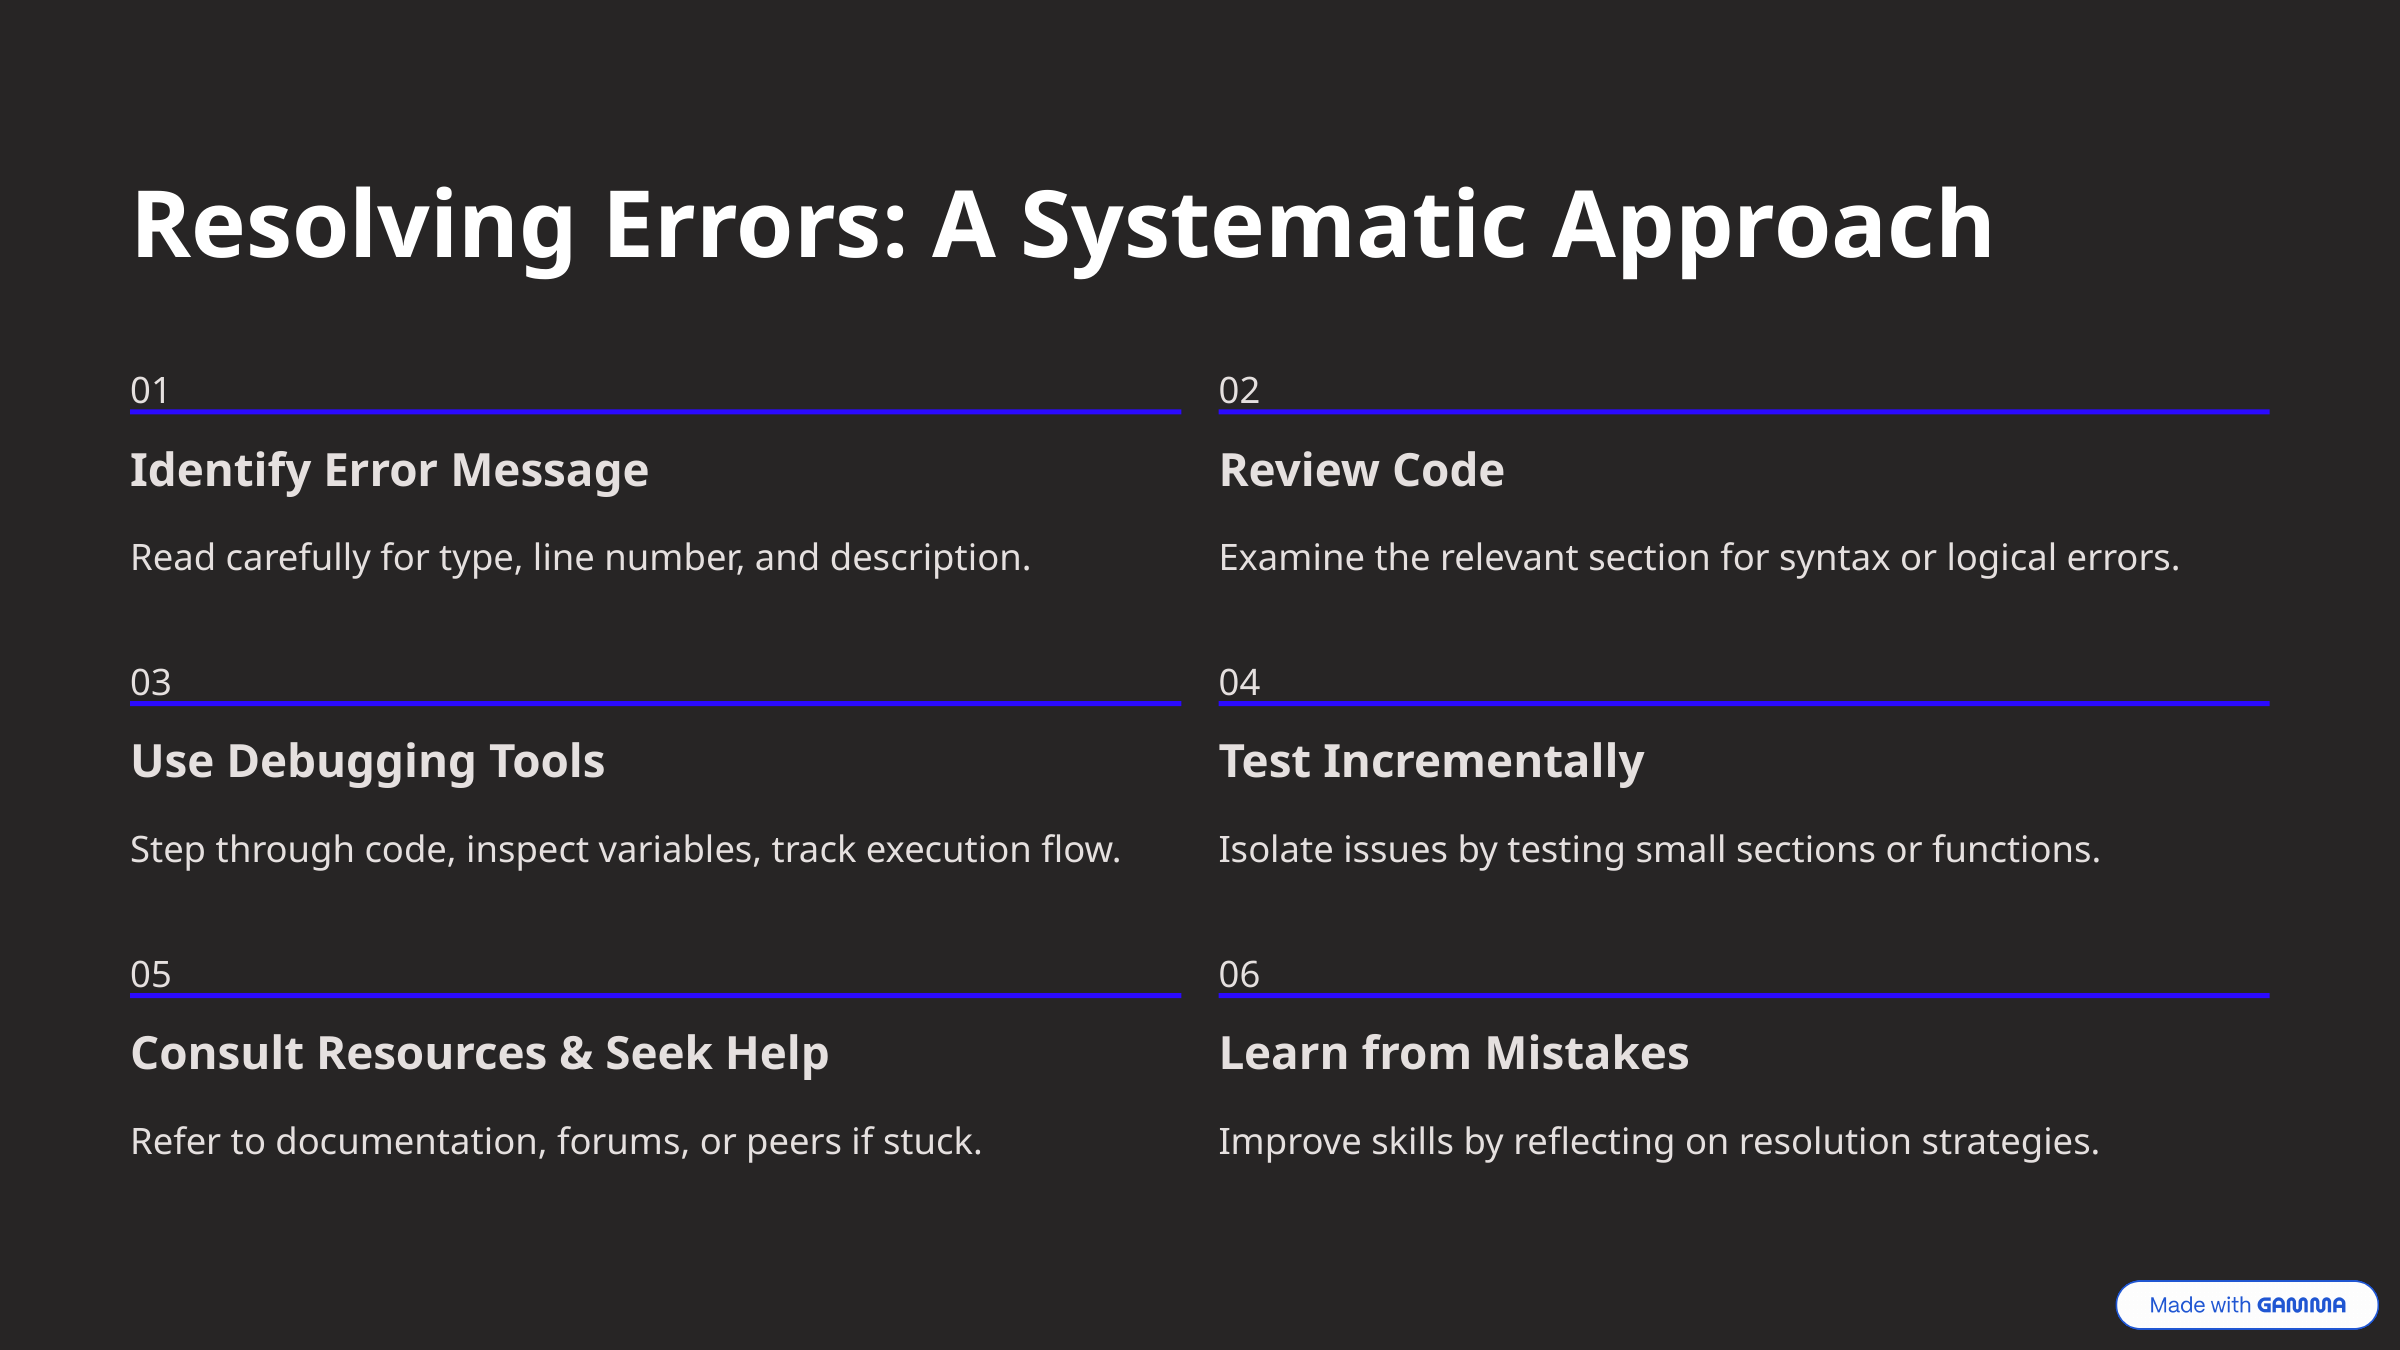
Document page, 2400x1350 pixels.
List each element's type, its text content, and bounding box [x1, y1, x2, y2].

text_box Isolate issues by testing small sections or functions. [1218, 810, 2270, 870]
text_box Step through code, inspect variables, track execution flow. [130, 810, 1182, 870]
picture [2106, 1271, 2389, 1339]
text_box Examine the relevant section for syntax or logical errors. [1218, 518, 2270, 578]
text_box 01 [130, 351, 168, 398]
text_box Resolving Errors: A Systematic Approach [130, 160, 2002, 277]
text_box Consult Resources & Seek Help [130, 1021, 840, 1080]
text_box 03 [130, 642, 168, 690]
text_box Review Code [1218, 437, 1684, 496]
text_box [130, 993, 1182, 999]
text_box Learn from Mistakes [1218, 1021, 1684, 1080]
text_box Refer to documentation, forums, or peers if stuck. [130, 1102, 1182, 1162]
text_box Read carefully for type, line number, and description. [130, 518, 1182, 578]
text_box [130, 701, 1182, 707]
text_box Improve skills by reflecting on resolution strategies. [1218, 1102, 2270, 1162]
text_box [1218, 993, 2270, 999]
text_box 04 [1218, 642, 1256, 690]
text_box [1218, 409, 2270, 415]
text_box Identify Error Message [130, 437, 648, 496]
text_box 06 [1218, 934, 1256, 982]
text_box [130, 409, 1182, 415]
text_box Use Debugging Tools [130, 729, 613, 788]
text_box 02 [1218, 351, 1256, 398]
text_box [1218, 701, 2270, 707]
text_box Test Incrementally [1218, 729, 1684, 788]
text_box 05 [130, 934, 168, 982]
